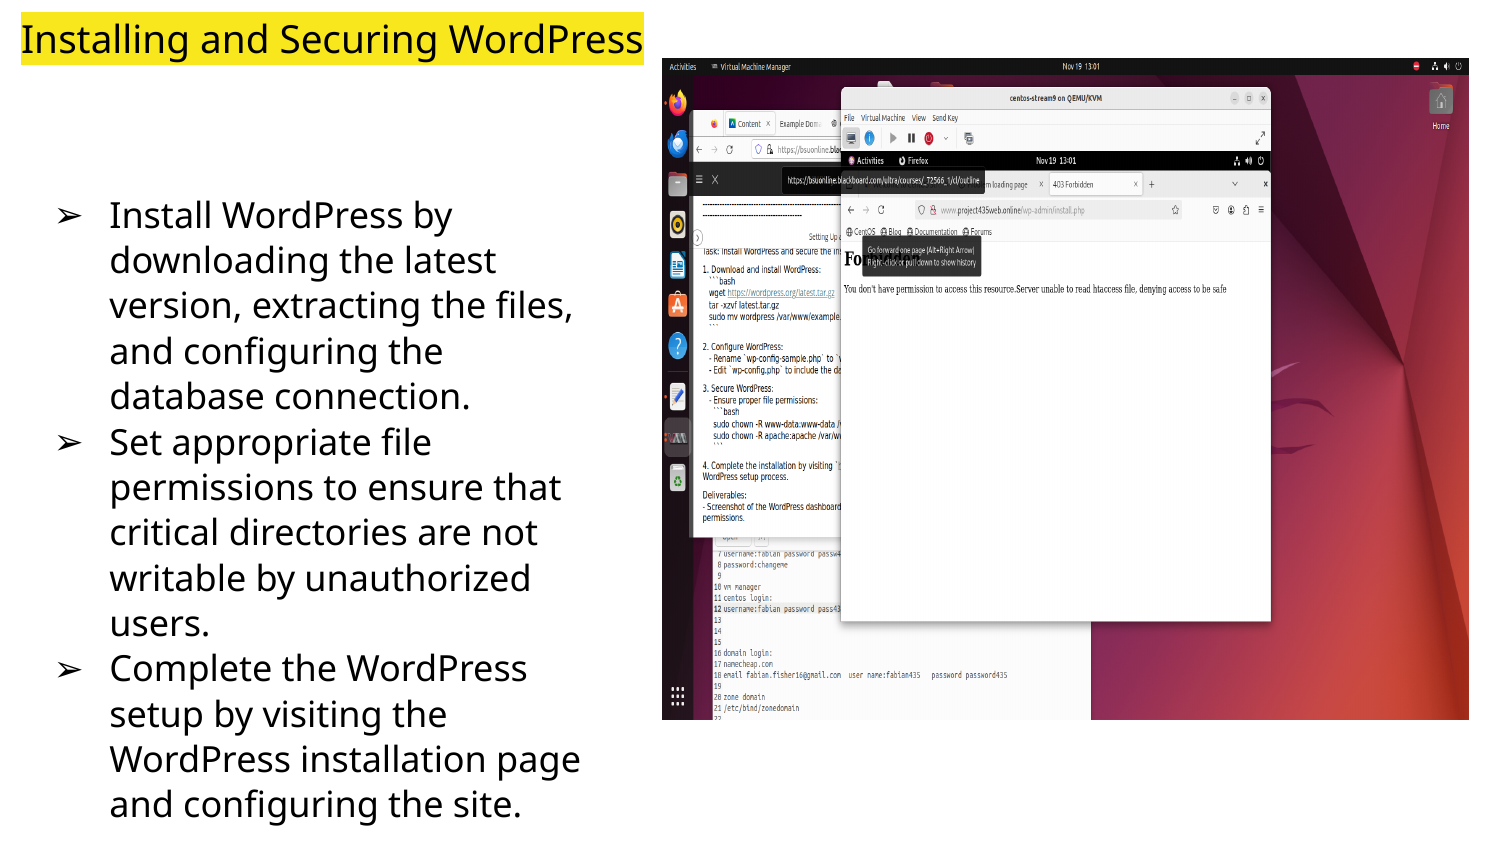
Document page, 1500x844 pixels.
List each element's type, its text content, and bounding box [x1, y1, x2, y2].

list Install WordPress by downloading the latest version, extracting the files, and configuring the database connection. Set appropriate file permissions to ensure that critical directories are not writable by unauthorized users. Complete the WordPress setup by visiting the WordPress installation page and configuring the site. [19, 175, 622, 744]
picture [661, 58, 1469, 720]
title Installing and Securing WordPress [6, 0, 663, 118]
